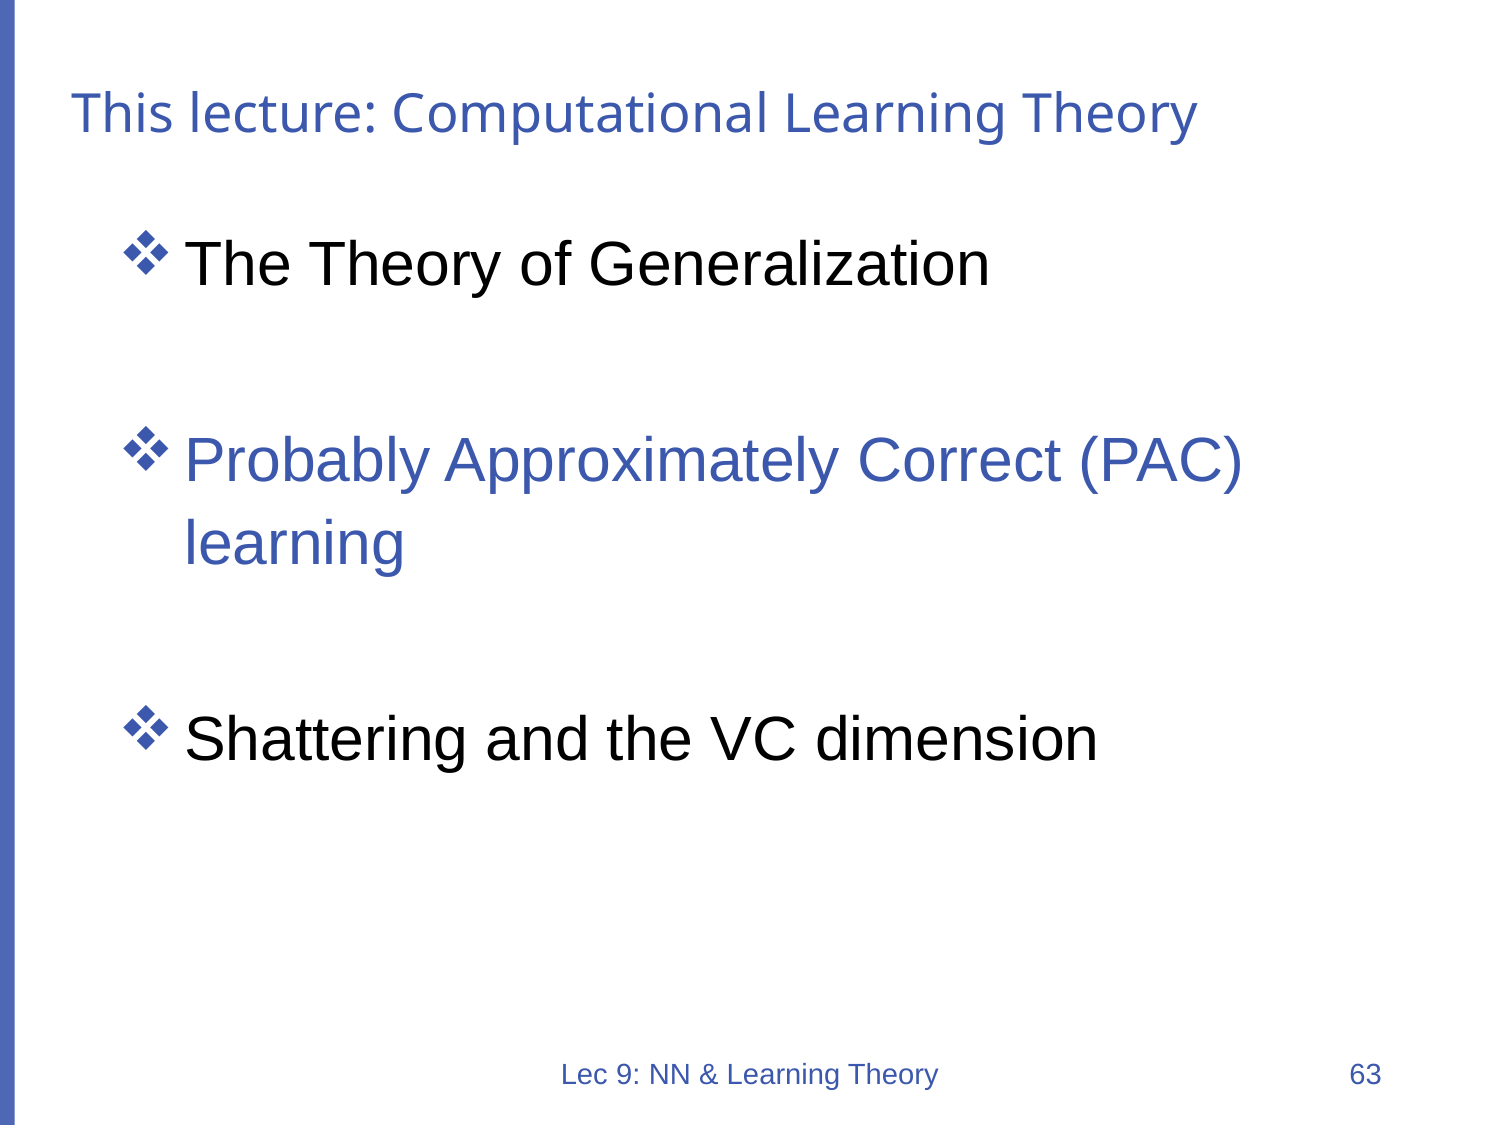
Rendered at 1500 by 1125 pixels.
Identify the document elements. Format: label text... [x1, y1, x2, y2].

slide_number 63 [1059, 1042, 1397, 1103]
footer Lec 9: NN & Learning Theory [496, 1042, 1004, 1103]
title This lecture: Computational Learning Theory [56, 59, 1463, 171]
list The Theory of Generalization Probably Approximately Correct (PAC) learning Shattering and the VC dimension [103, 208, 1397, 1014]
